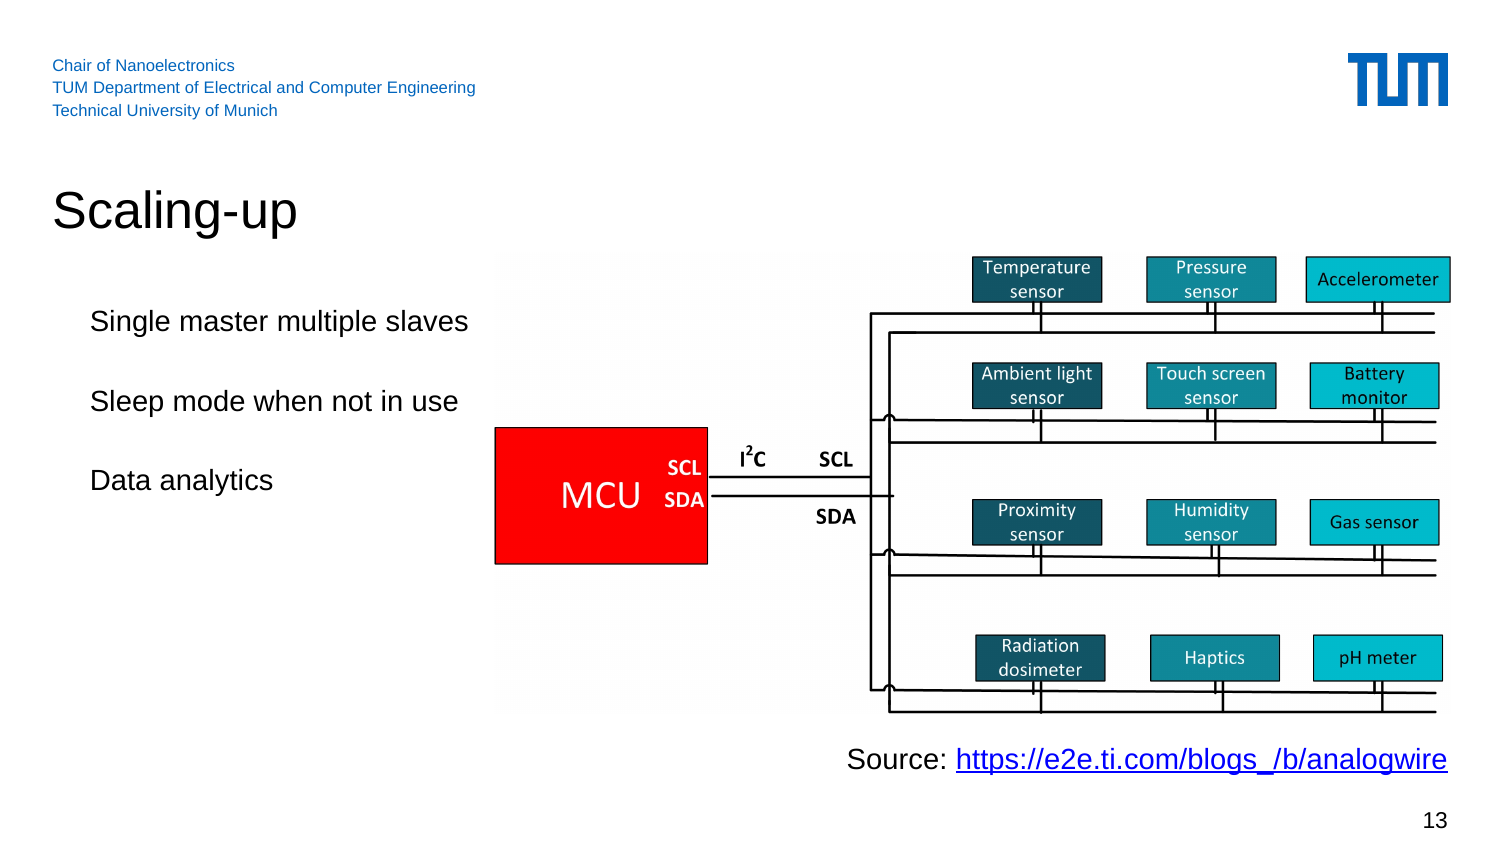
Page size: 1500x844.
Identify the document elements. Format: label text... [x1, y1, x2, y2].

picture [494, 252, 1451, 714]
title Scaling-up [52, 159, 1449, 241]
list Single master multiple slaves Sleep mode when not in use Data analytics Source: https://e2e.ti.com/blogs_/b/analogwire [52, 262, 1449, 771]
picture [1348, 53, 1448, 106]
slide_number 13 [1111, 796, 1448, 842]
